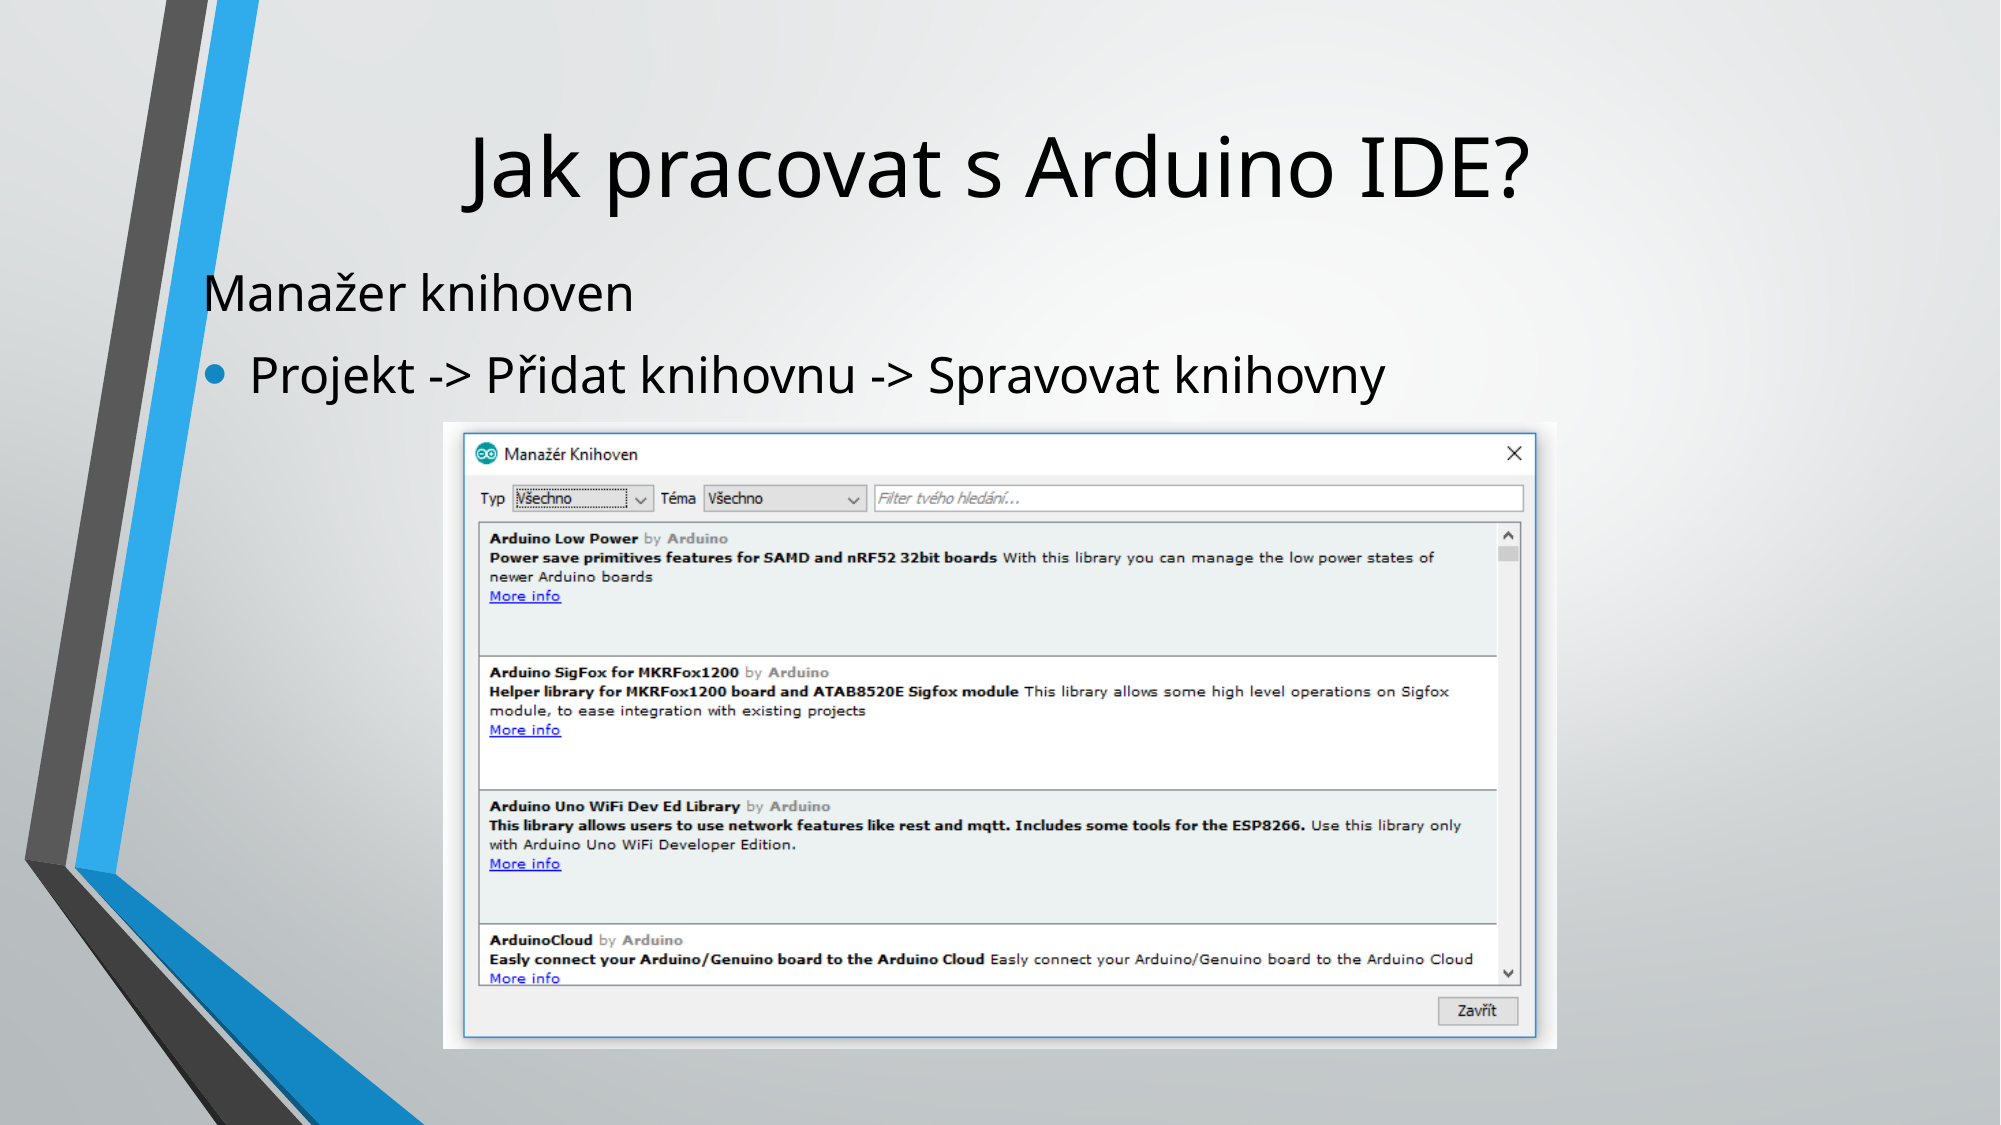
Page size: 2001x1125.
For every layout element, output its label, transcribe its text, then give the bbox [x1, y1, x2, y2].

title Jak pracovat s Arduino IDE? [187, 101, 1813, 226]
list Manažer knihoven Projekt -> Přidat knihovnu -> Spravovat knihovny [187, 226, 1813, 438]
picture [442, 421, 1557, 1049]
